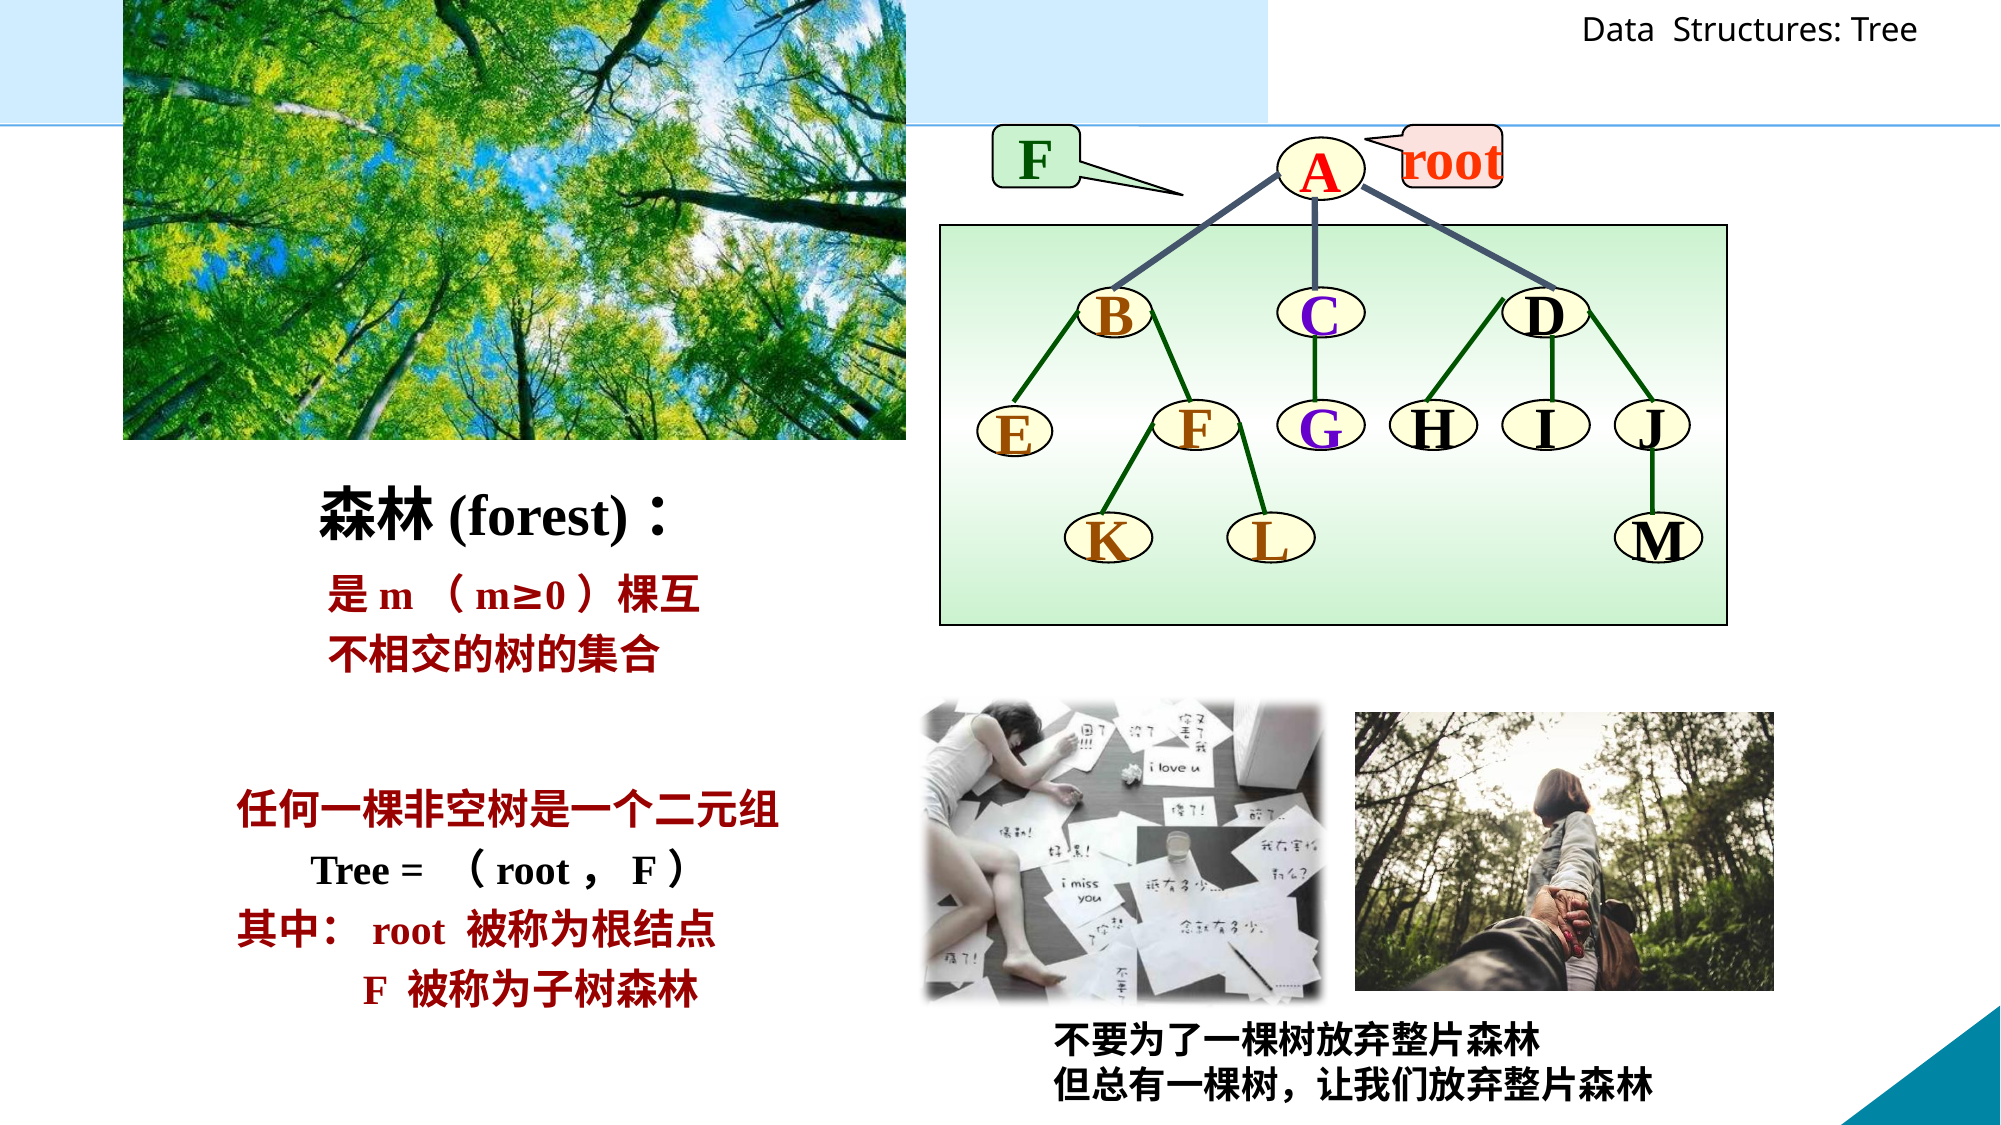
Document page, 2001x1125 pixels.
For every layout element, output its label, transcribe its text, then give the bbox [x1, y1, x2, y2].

text_box [939, 224, 1728, 625]
text_box A [1277, 137, 1365, 200]
picture [123, 0, 906, 440]
picture [1355, 712, 1774, 991]
text_box C [1277, 287, 1365, 338]
text_box 森林(forest)： [303, 456, 717, 555]
text_box I [1502, 399, 1590, 450]
text_box K [1064, 512, 1153, 563]
text_box G [1277, 399, 1365, 450]
text_box L [1227, 512, 1315, 563]
text_box M [1614, 512, 1703, 563]
text_box J [1614, 399, 1690, 450]
text_box B [1077, 287, 1153, 338]
text_box H [1389, 399, 1478, 450]
text_box 任何一棵非空树是一个二元组 Tree = （root，F） 其中：root 被称为根结点 F 被称为子树森林 [222, 765, 835, 1021]
picture [917, 695, 1330, 1009]
text_box 是m（m≥0）棵互 不相交的树的集合 [312, 550, 882, 686]
text_box root [1364, 124, 1503, 188]
text_box F [992, 124, 1184, 196]
text_box E [977, 406, 1053, 457]
text_box D [1502, 287, 1590, 338]
text_box 不要为了一棵树放弃整片森林 但总有一棵树，让我们放弃整片森林 [1039, 1008, 1719, 1114]
text_box F [1152, 399, 1240, 450]
